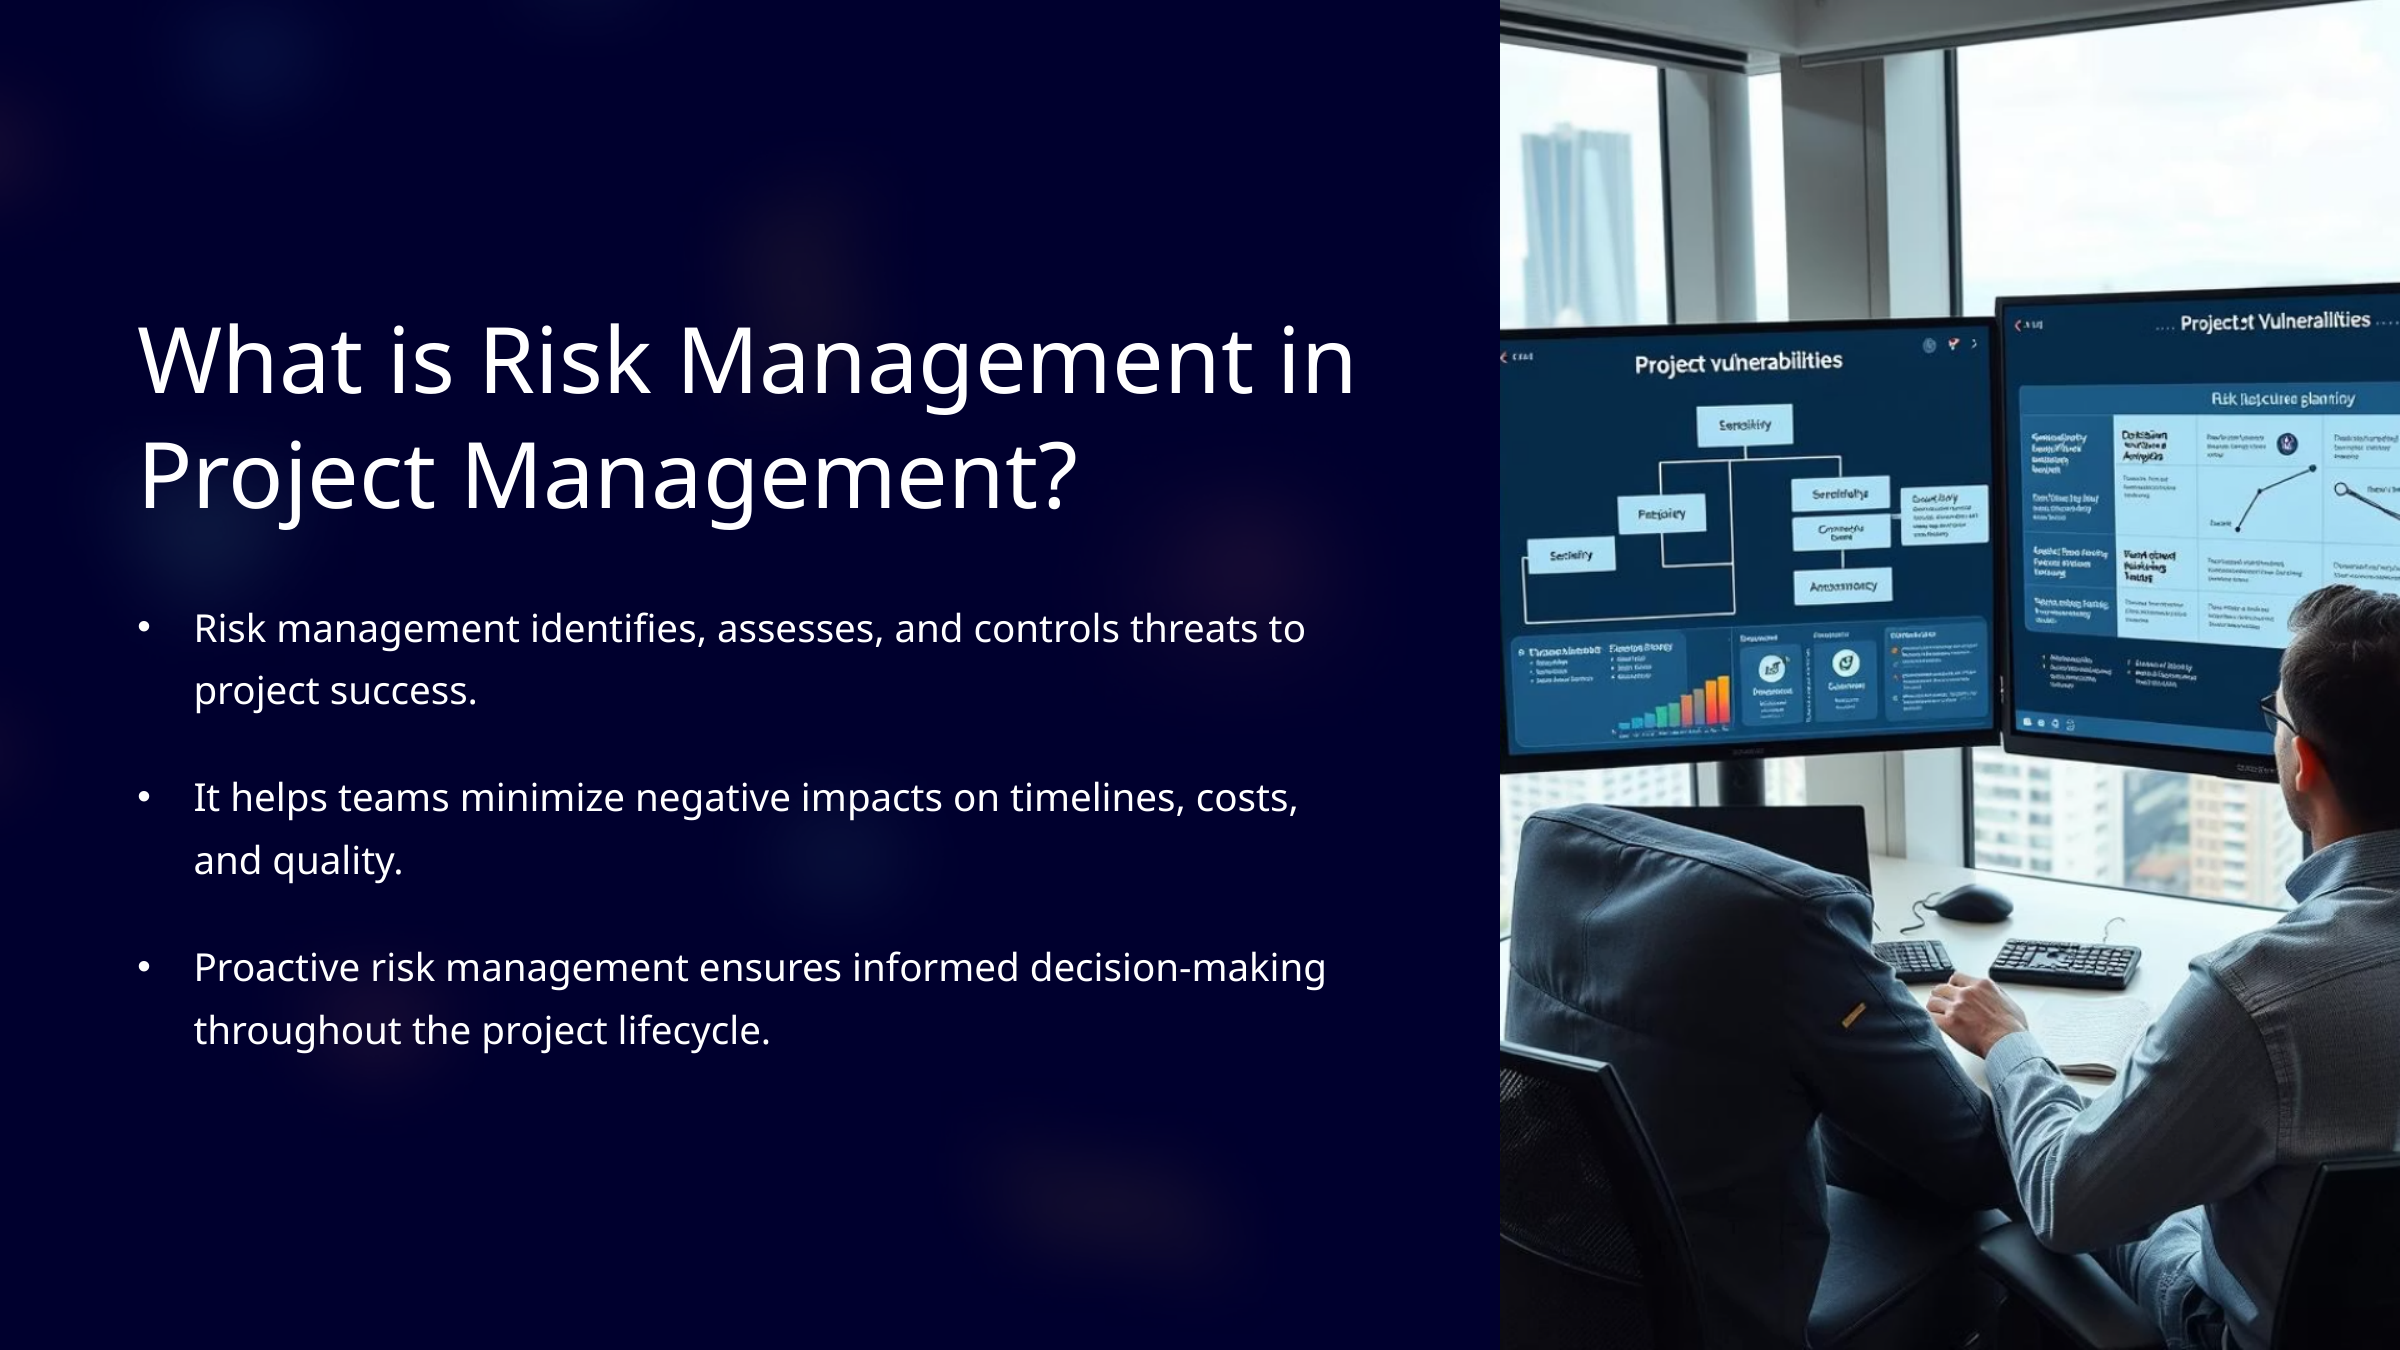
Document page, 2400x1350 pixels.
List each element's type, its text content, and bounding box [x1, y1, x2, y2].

picture [1499, 0, 2400, 1350]
text_box Risk management identifies, assesses, and controls threats to project success. [137, 587, 1363, 713]
text_box Proactive risk management ensures informed decision-making throughout the project lifecycle. [137, 926, 1363, 1053]
text_box It helps teams minimize negative impacts on timelines, costs, and quality. [137, 757, 1363, 883]
text_box What is Risk Management in Project Management? [137, 297, 1363, 529]
